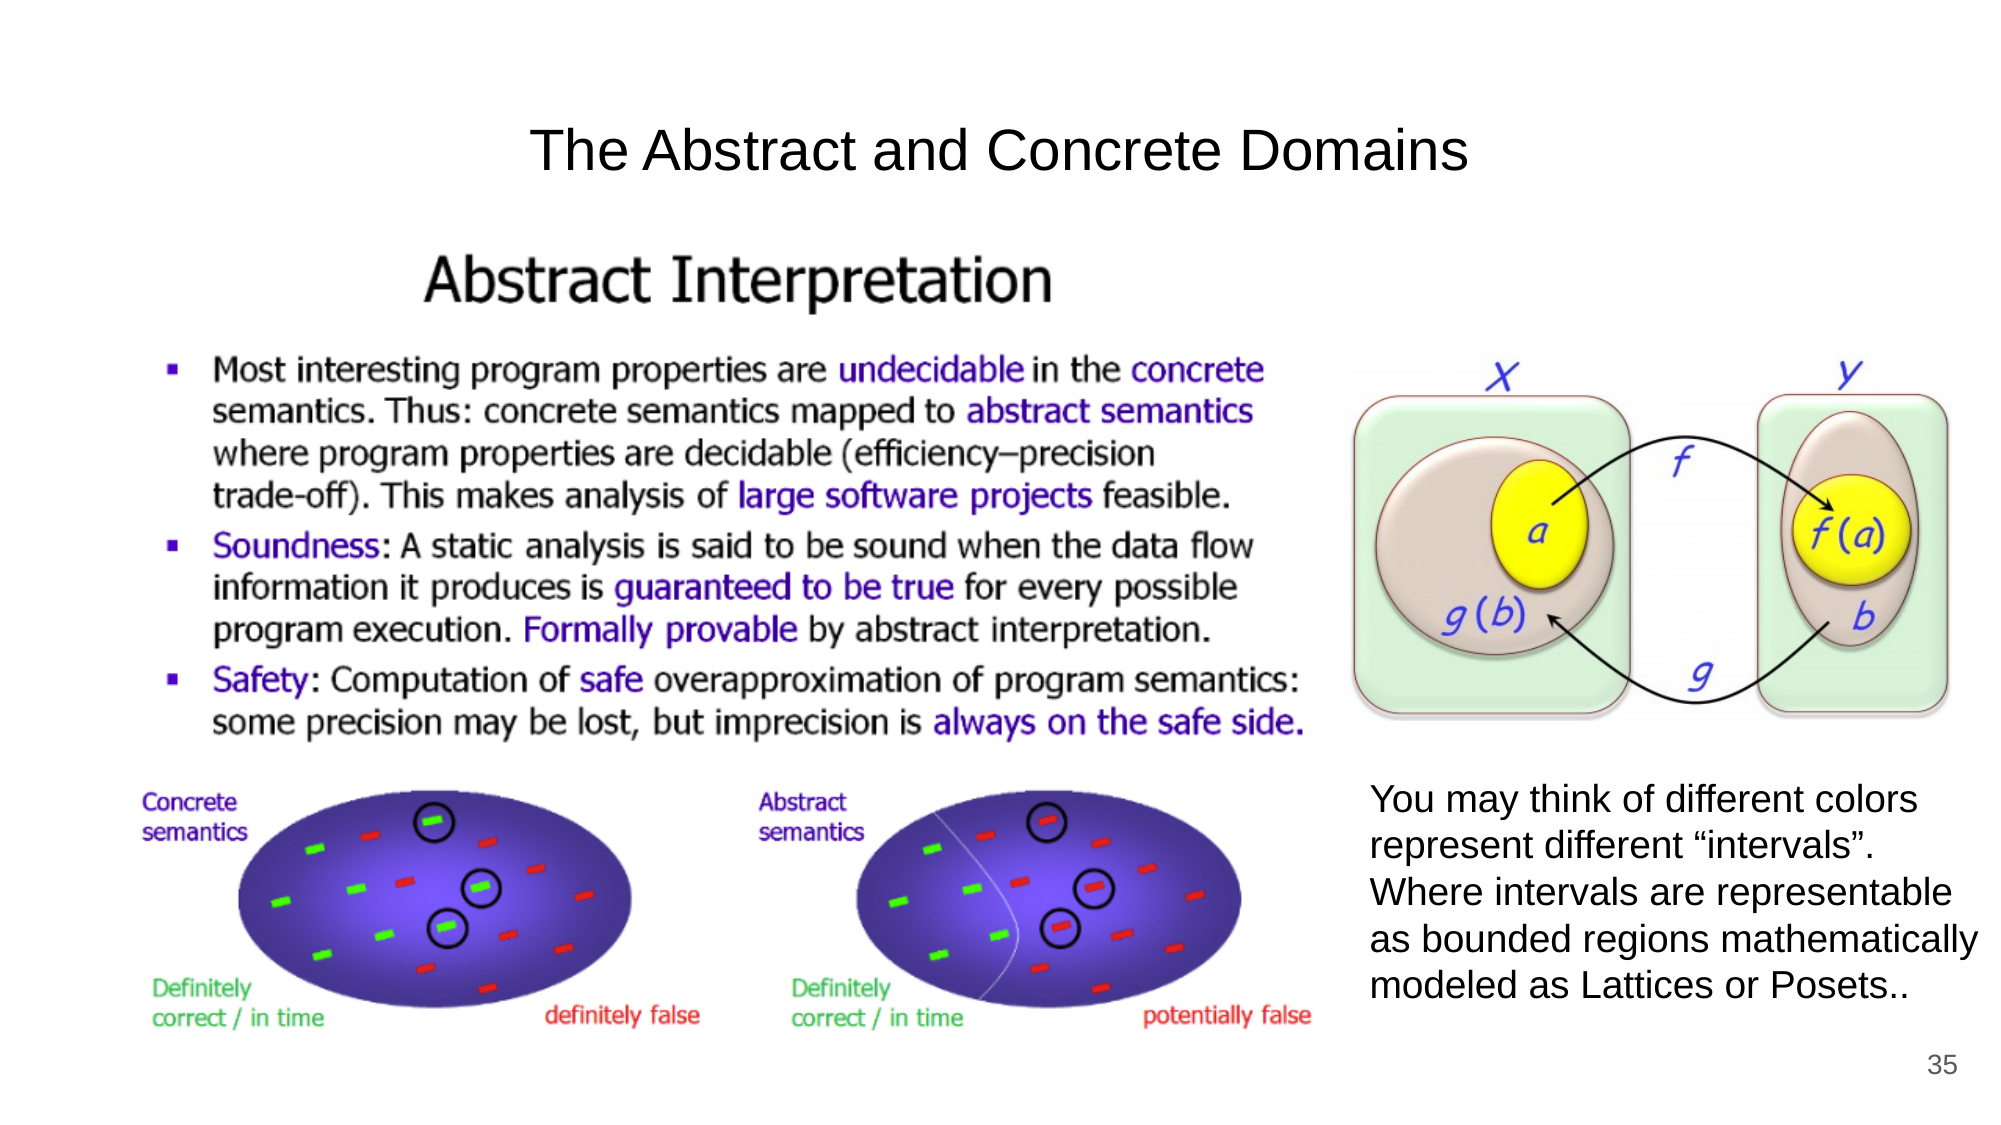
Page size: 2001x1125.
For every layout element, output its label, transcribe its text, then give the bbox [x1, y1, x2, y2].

slide_number 35 [1853, 1019, 1974, 1106]
title The Abstract and Concrete Domains [68, 97, 1932, 223]
text_box You may think of different colors represent different “intervals”. Where intervals are representable as bounded regions mathematically modeled as Lattices or Posets.. [1354, 766, 2000, 1014]
picture [98, 202, 1334, 1107]
picture [1344, 354, 1957, 722]
